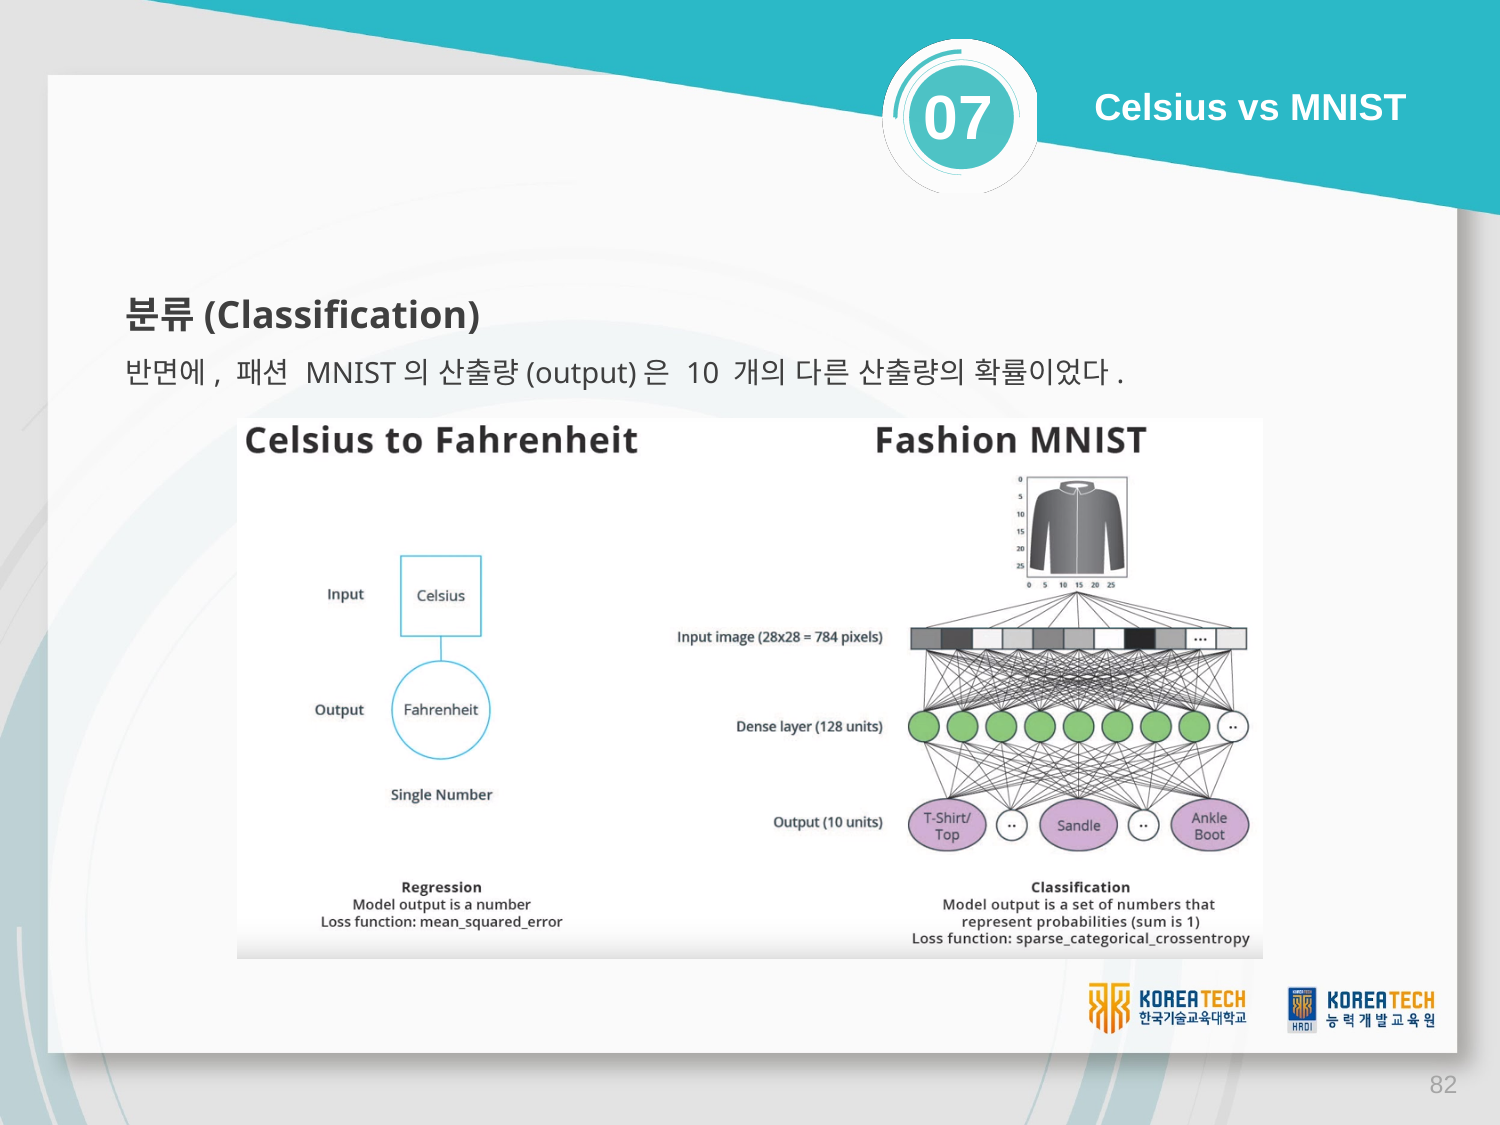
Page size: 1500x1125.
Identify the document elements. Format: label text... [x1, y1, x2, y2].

slide_number 82 [1225, 1053, 1473, 1114]
text_box Celsius vs MNIST [1041, 75, 1465, 154]
picture [0, 0, 1500, 1125]
text_box 분류(Classification) 반면에, 패션 MNIST의 산출량(output)은 10 개의 다른 산출량의 확률이었다. [110, 261, 1290, 817]
